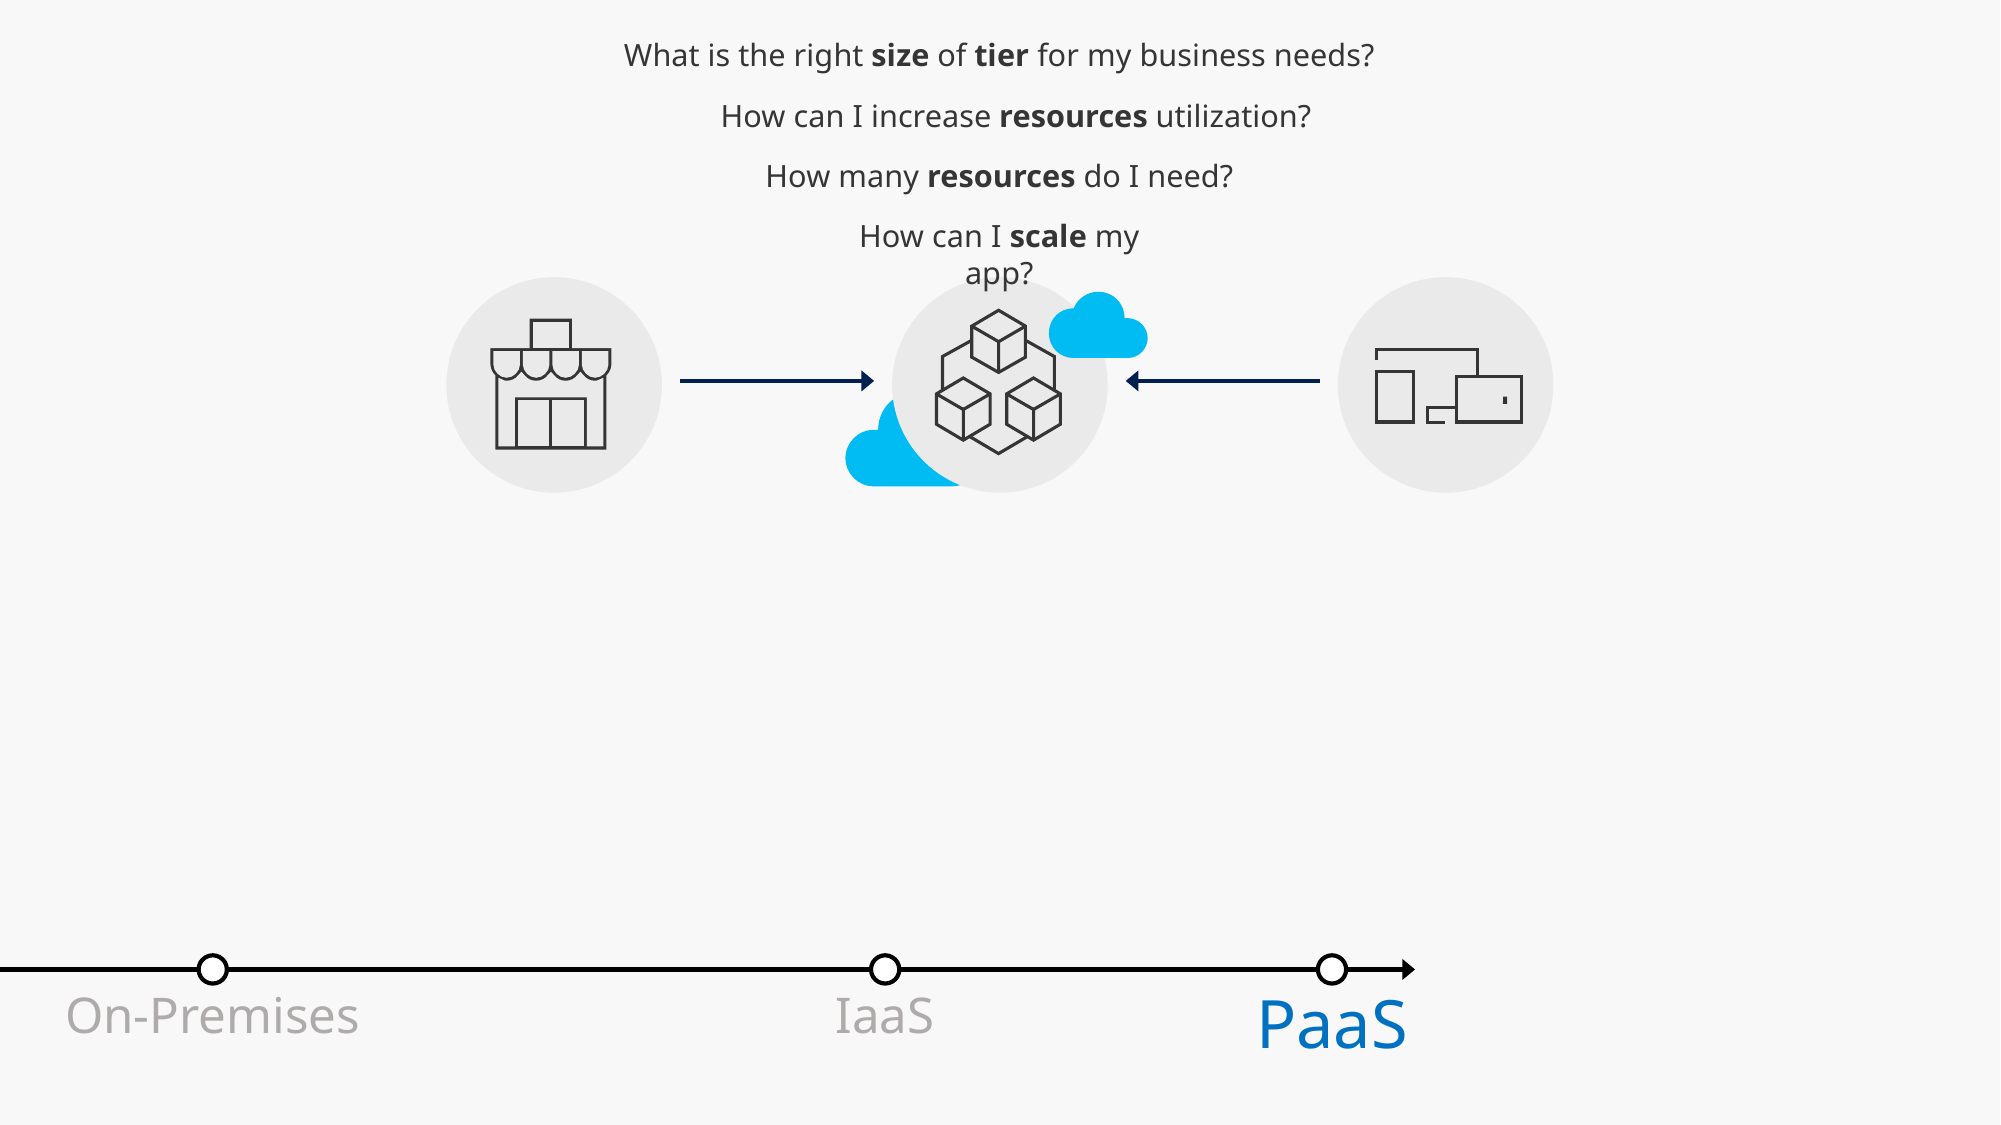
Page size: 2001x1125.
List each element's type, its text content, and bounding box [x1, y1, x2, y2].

text_box [197, 954, 228, 969]
text_box How can I increase resources utilization? [686, 89, 1346, 141]
text_box [870, 970, 900, 985]
text_box How many resources do I need? [688, 149, 1310, 201]
text_box What is the right size of tier for my business needs? [541, 28, 1458, 81]
text_box IaaS [806, 972, 964, 1068]
text_box [845, 401, 891, 487]
text_box [1108, 298, 1148, 358]
text_box How can I scale my app? [814, 209, 1184, 298]
text_box [1317, 954, 1347, 969]
text_box [197, 970, 228, 985]
text_box PaaS [1226, 967, 1438, 1087]
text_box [891, 276, 1108, 493]
text_box On-Premises [36, 972, 390, 1068]
text_box [870, 954, 901, 969]
text_box [1317, 970, 1347, 985]
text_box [1337, 276, 1554, 493]
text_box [446, 276, 663, 493]
